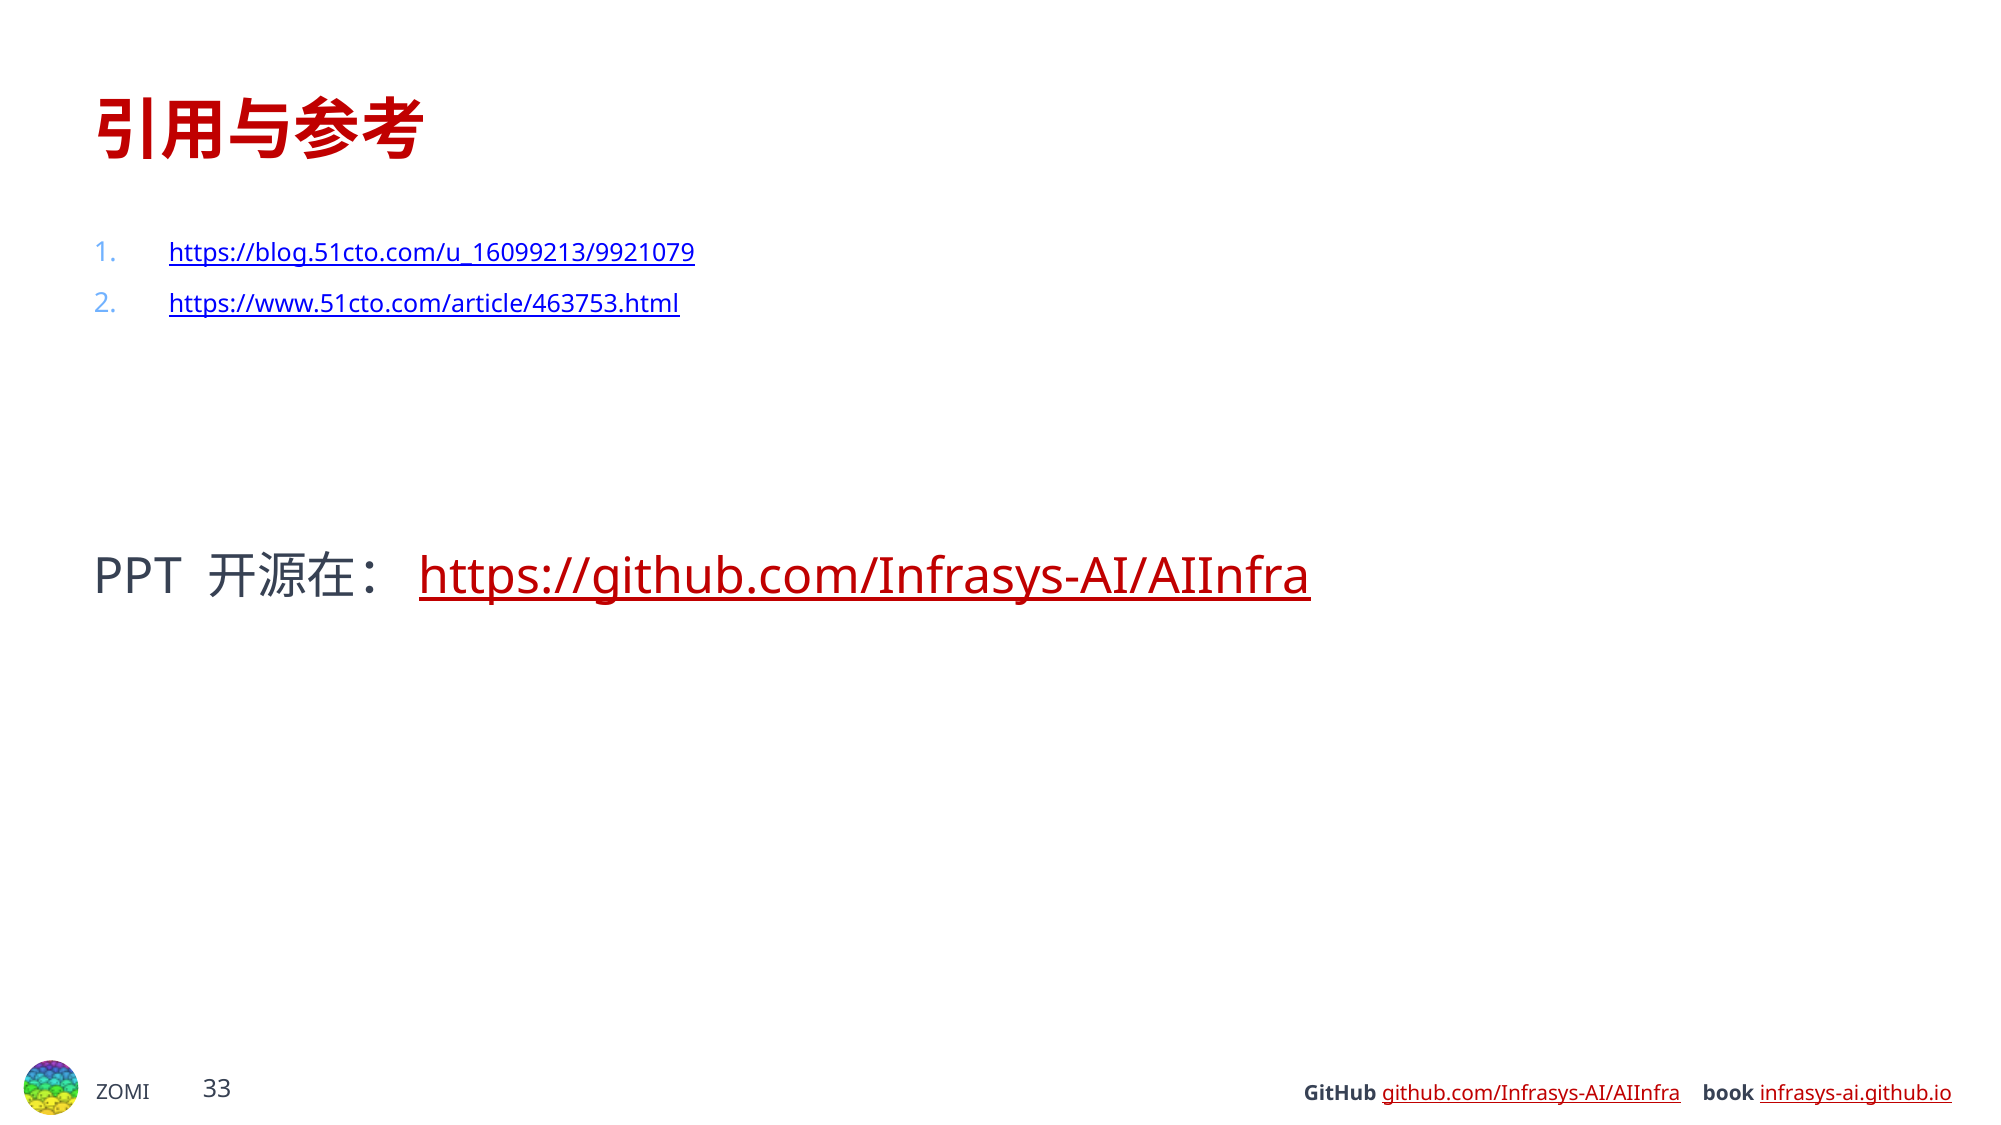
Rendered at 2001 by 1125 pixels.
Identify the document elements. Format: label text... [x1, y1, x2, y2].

title 引用与参考 [79, 78, 1910, 175]
picture [23, 1060, 79, 1115]
list https://blog.51cto.com/u_16099213/9921079 https://www.51cto.com/article/463753.html PPT 开源在：https://github.com/Infrasys-AI/AIInfra [79, 212, 1910, 1047]
